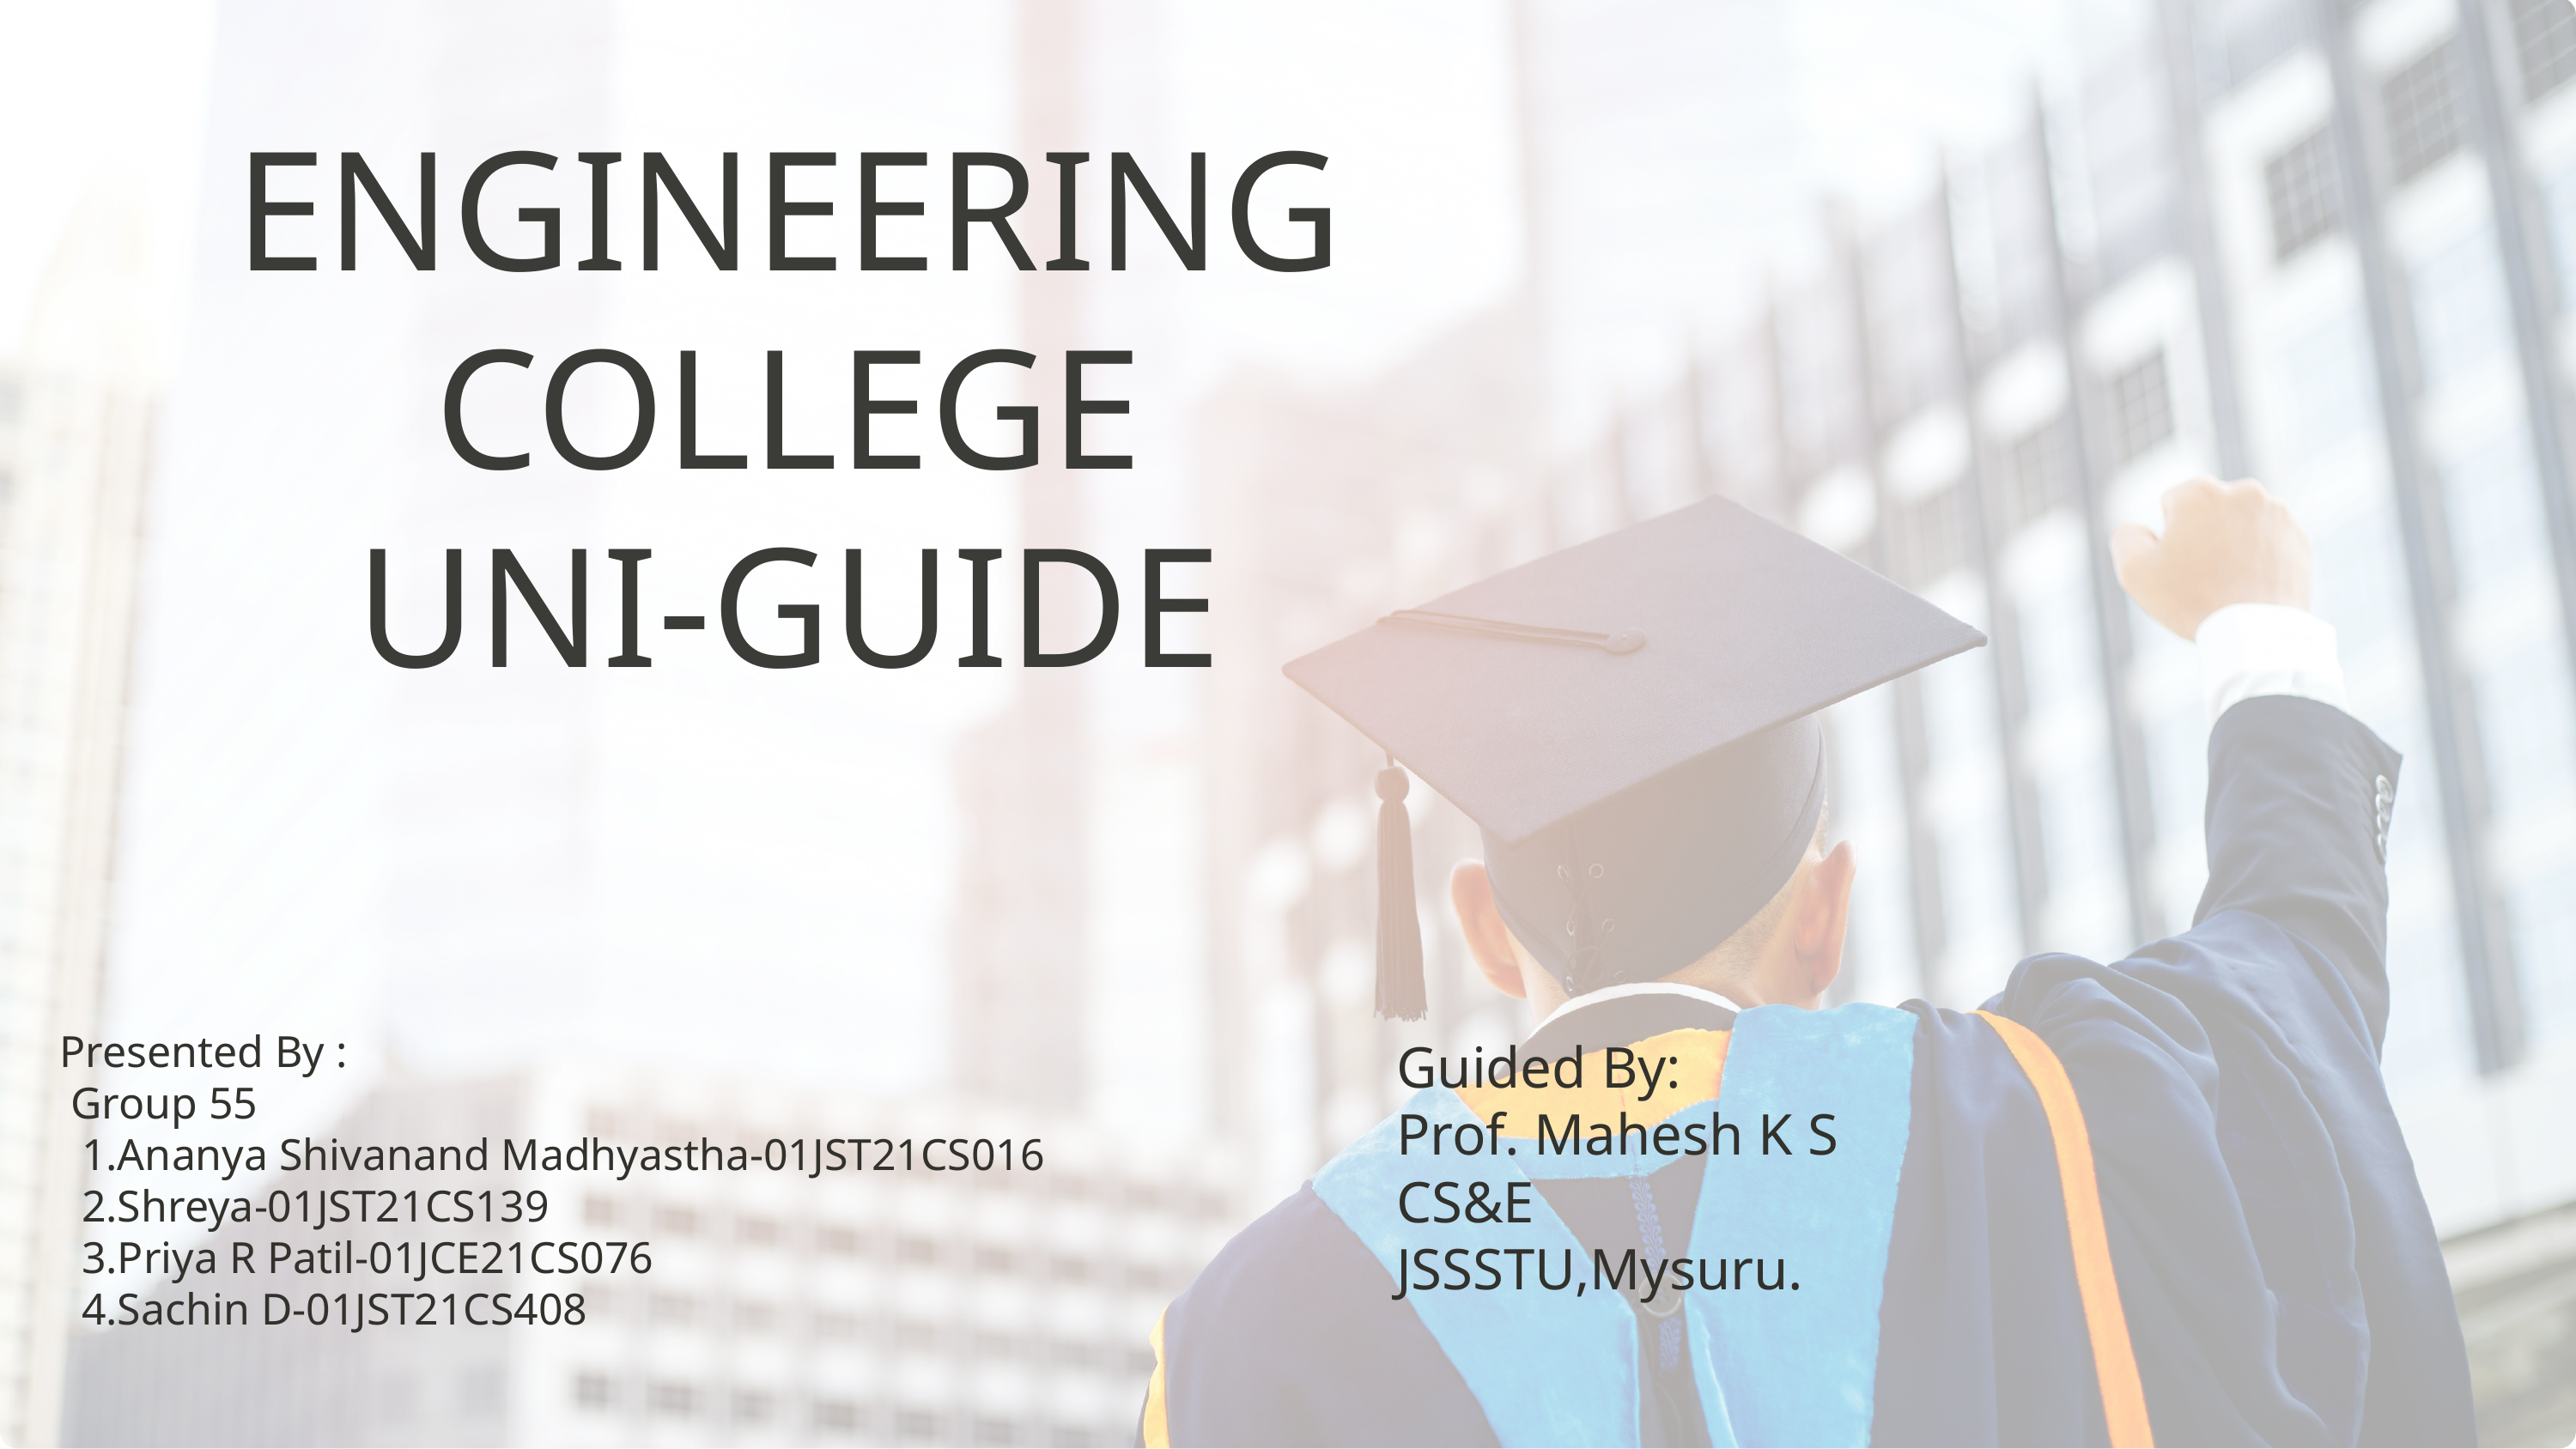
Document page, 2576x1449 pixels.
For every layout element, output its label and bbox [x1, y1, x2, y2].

text_box [0, 0, 2576, 1449]
